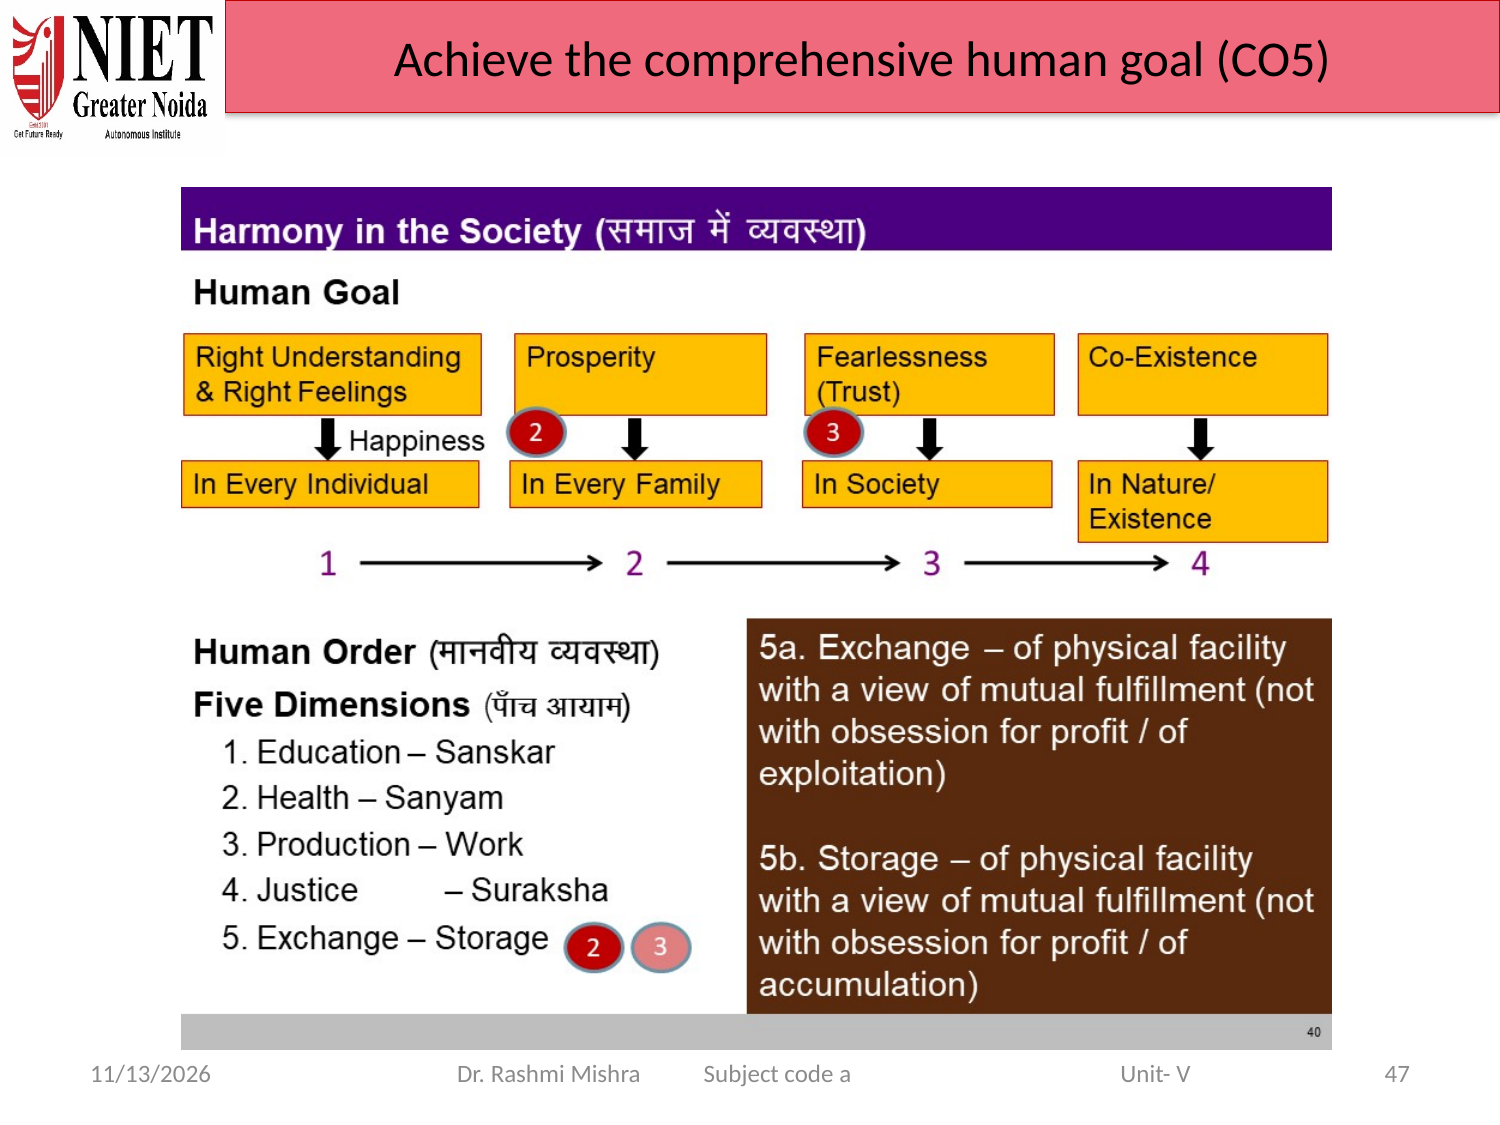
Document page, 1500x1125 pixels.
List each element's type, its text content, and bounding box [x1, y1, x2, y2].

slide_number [75, 1042, 250, 1103]
picture [181, 187, 1332, 1051]
slide_number 47 [1337, 1042, 1425, 1103]
text_box Achieve the comprehensive human goal (CO5) [226, 0, 1500, 113]
footer Dr. Rashmi Mishra Subject code a Unit- V [412, 1060, 1238, 1103]
picture [0, 0, 226, 156]
